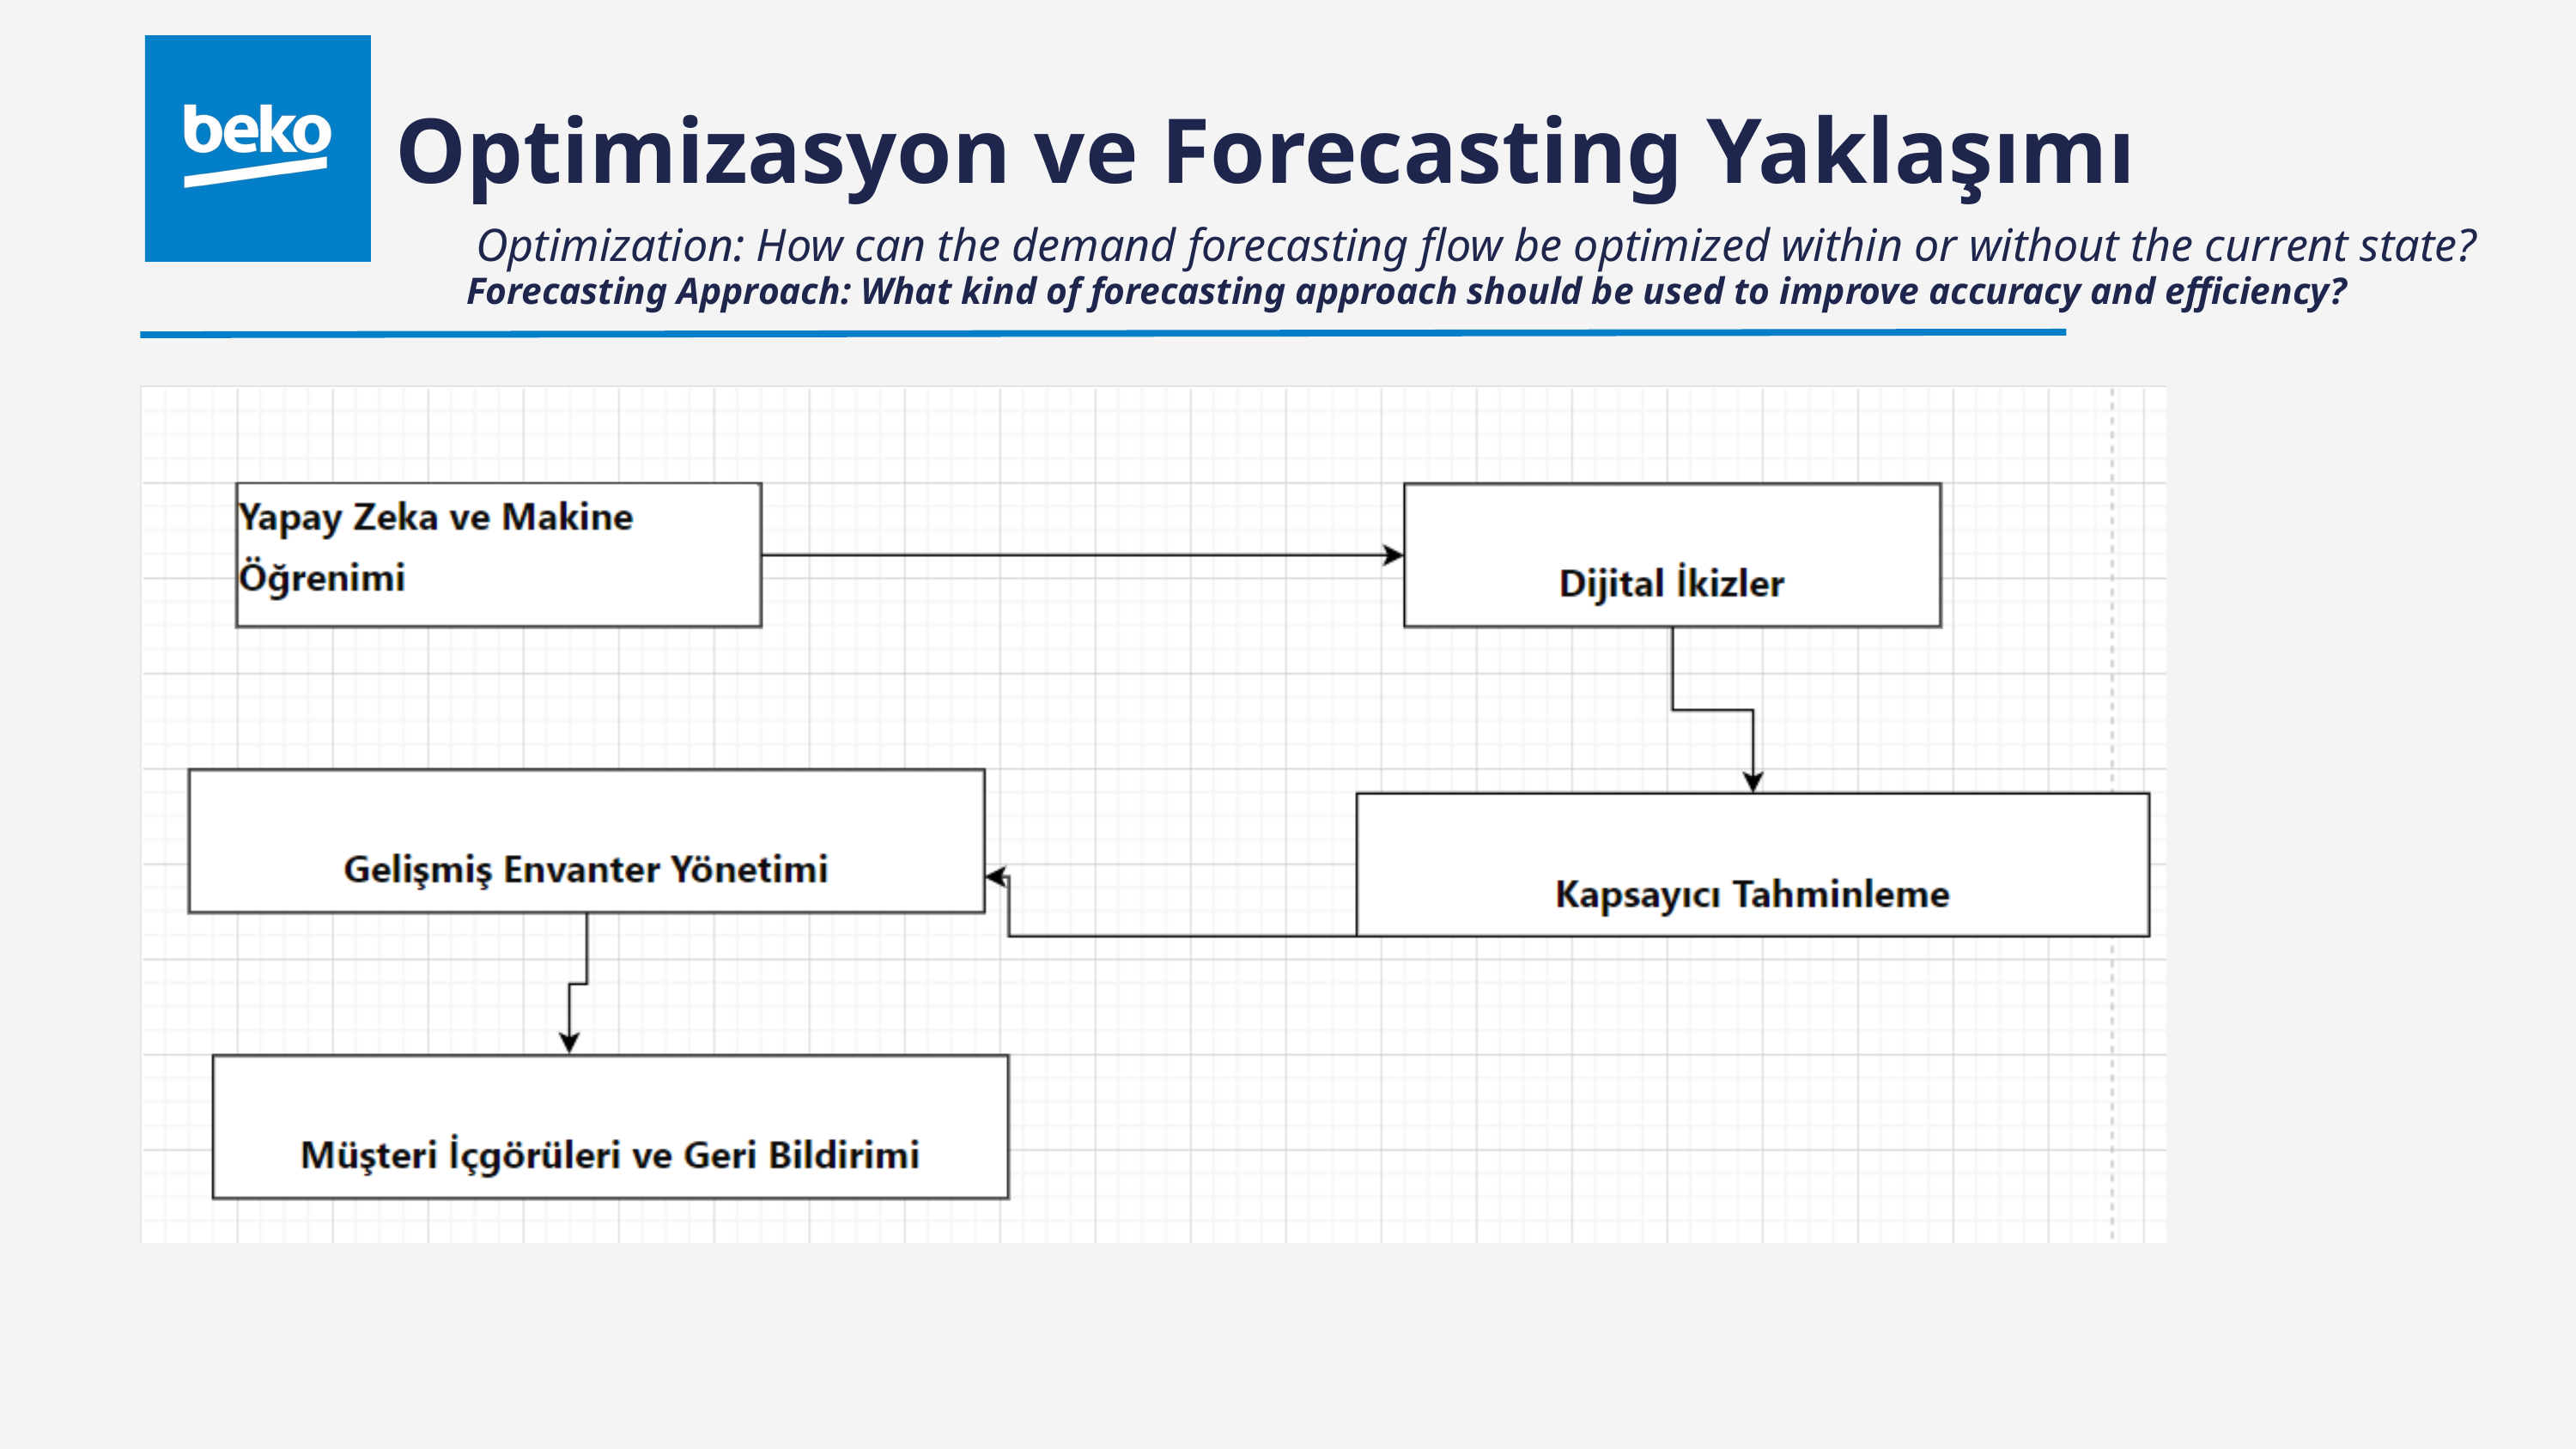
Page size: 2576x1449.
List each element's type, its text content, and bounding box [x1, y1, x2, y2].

text_box Optimizasyon ve Forecasting Yaklaşımı [370, 94, 2161, 202]
text_box [144, 35, 371, 262]
text_box Optimization: How can the demand forecasting flow be optimized within or without the current state? [425, 208, 2527, 270]
text_box [140, 385, 2166, 1244]
text_box Forecasting Approach: What kind of forecasting approach should be used to improve accuracy and efficiency? [425, 270, 2388, 312]
